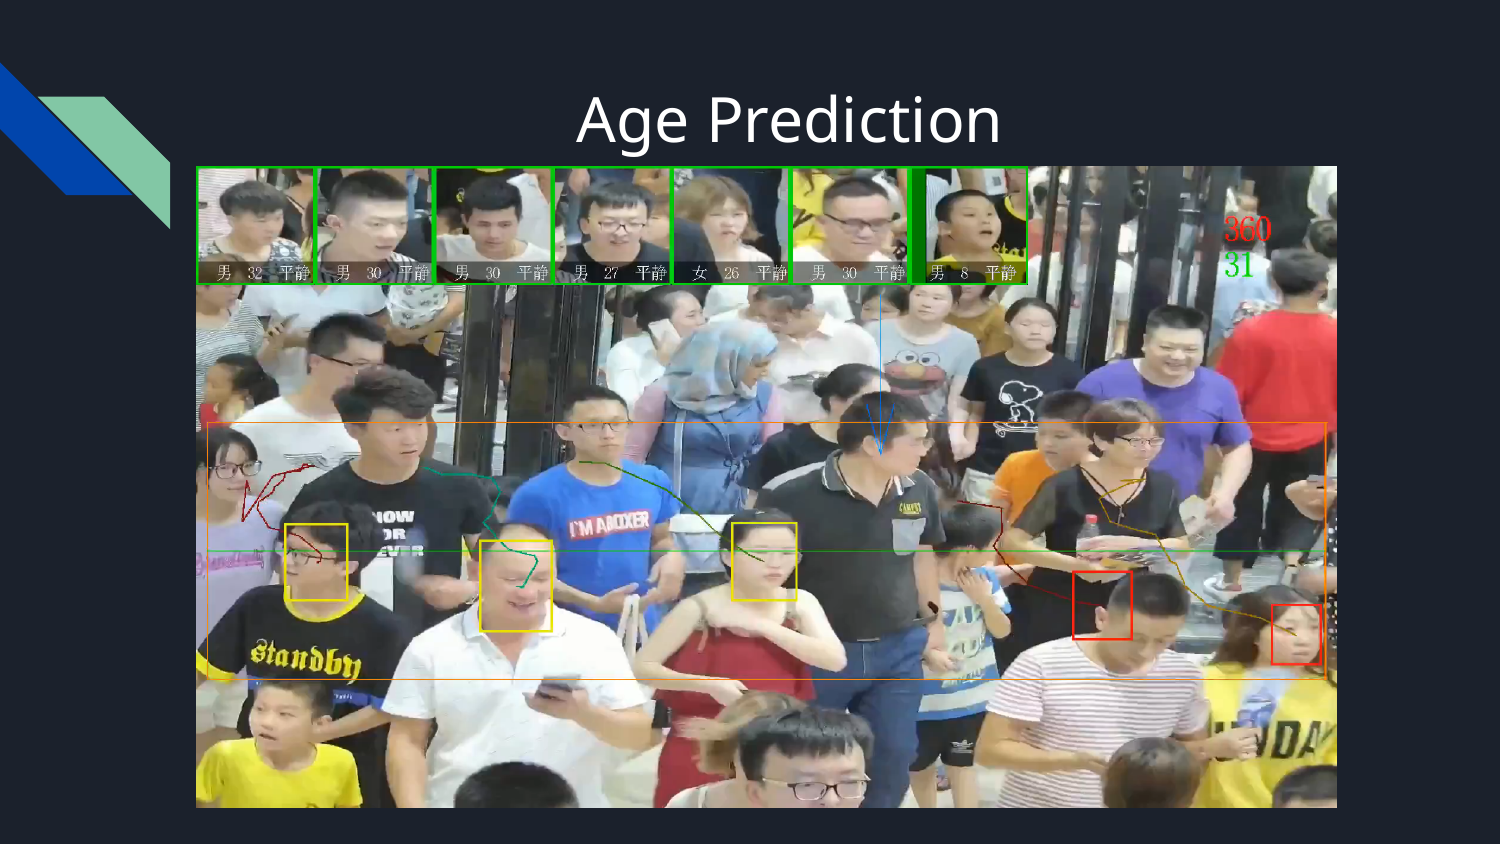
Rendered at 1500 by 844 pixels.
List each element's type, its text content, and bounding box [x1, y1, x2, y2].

picture [196, 166, 1337, 808]
title Age Prediction [212, 64, 1368, 215]
